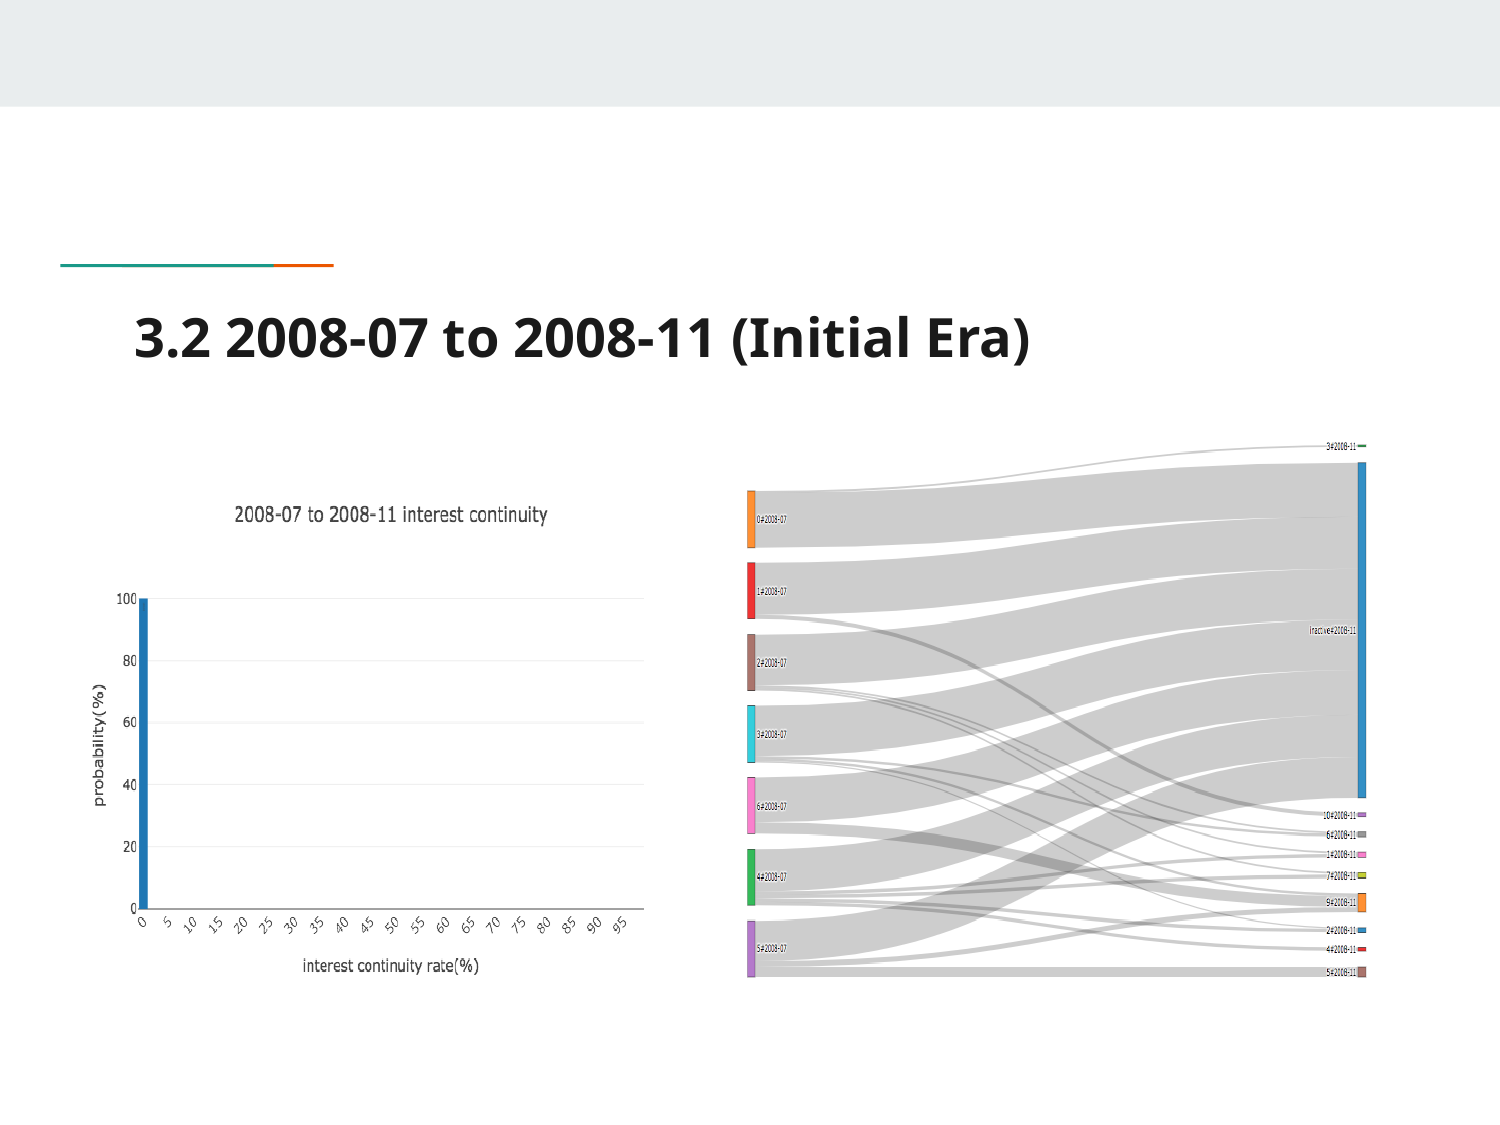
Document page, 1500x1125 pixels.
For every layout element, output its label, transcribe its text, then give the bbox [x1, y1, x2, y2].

picture [726, 421, 1382, 1006]
title 3.2 2008-07 to 2008-11 (Initial Era) [119, 288, 1381, 406]
picture [63, 461, 718, 1006]
